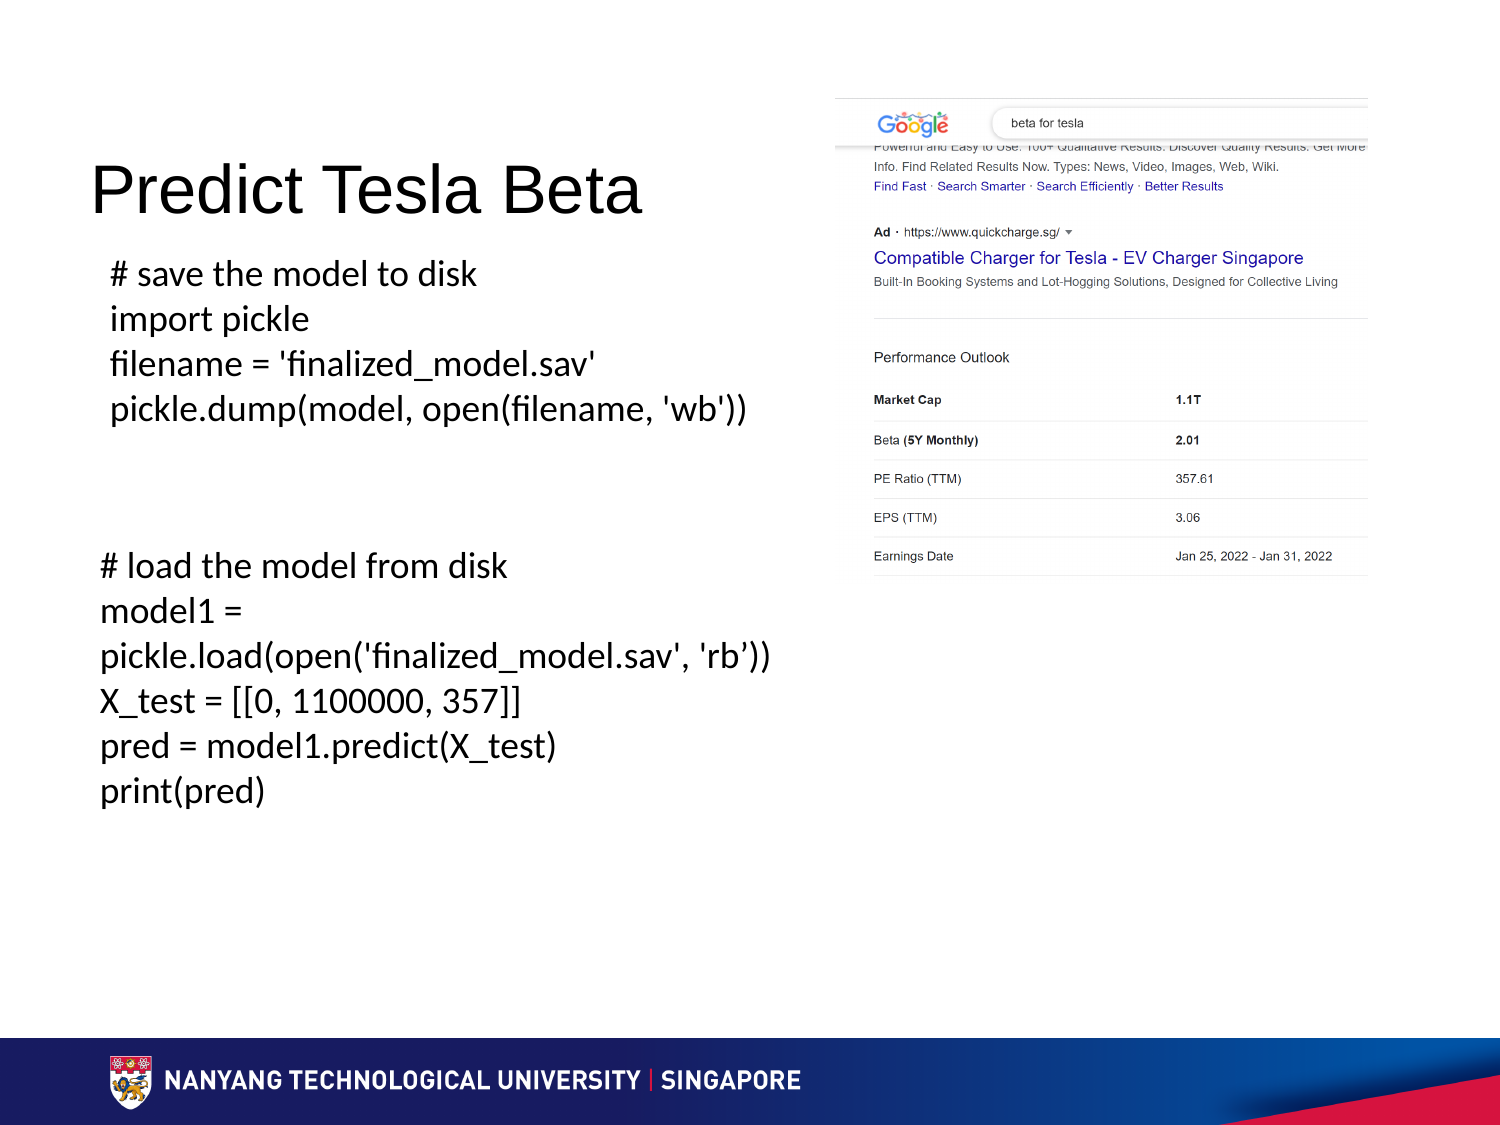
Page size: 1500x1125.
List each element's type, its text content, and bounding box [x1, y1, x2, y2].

text_box # save the model to disk import pickle filename = 'finalized_model.sav' pickle.dump(model, open(filename, 'wb')) [95, 241, 829, 437]
title Predict Tesla Beta [75, 92, 1425, 280]
picture [0, 1038, 1500, 1125]
text_box # load the model from disk model1 = pickle.load(open('finalized_model.sav', 'rb’)) X_test = [[0, 1100000, 357]] pred = model1.predict(X_test) print(pred) [85, 533, 835, 819]
picture [834, 97, 1368, 584]
